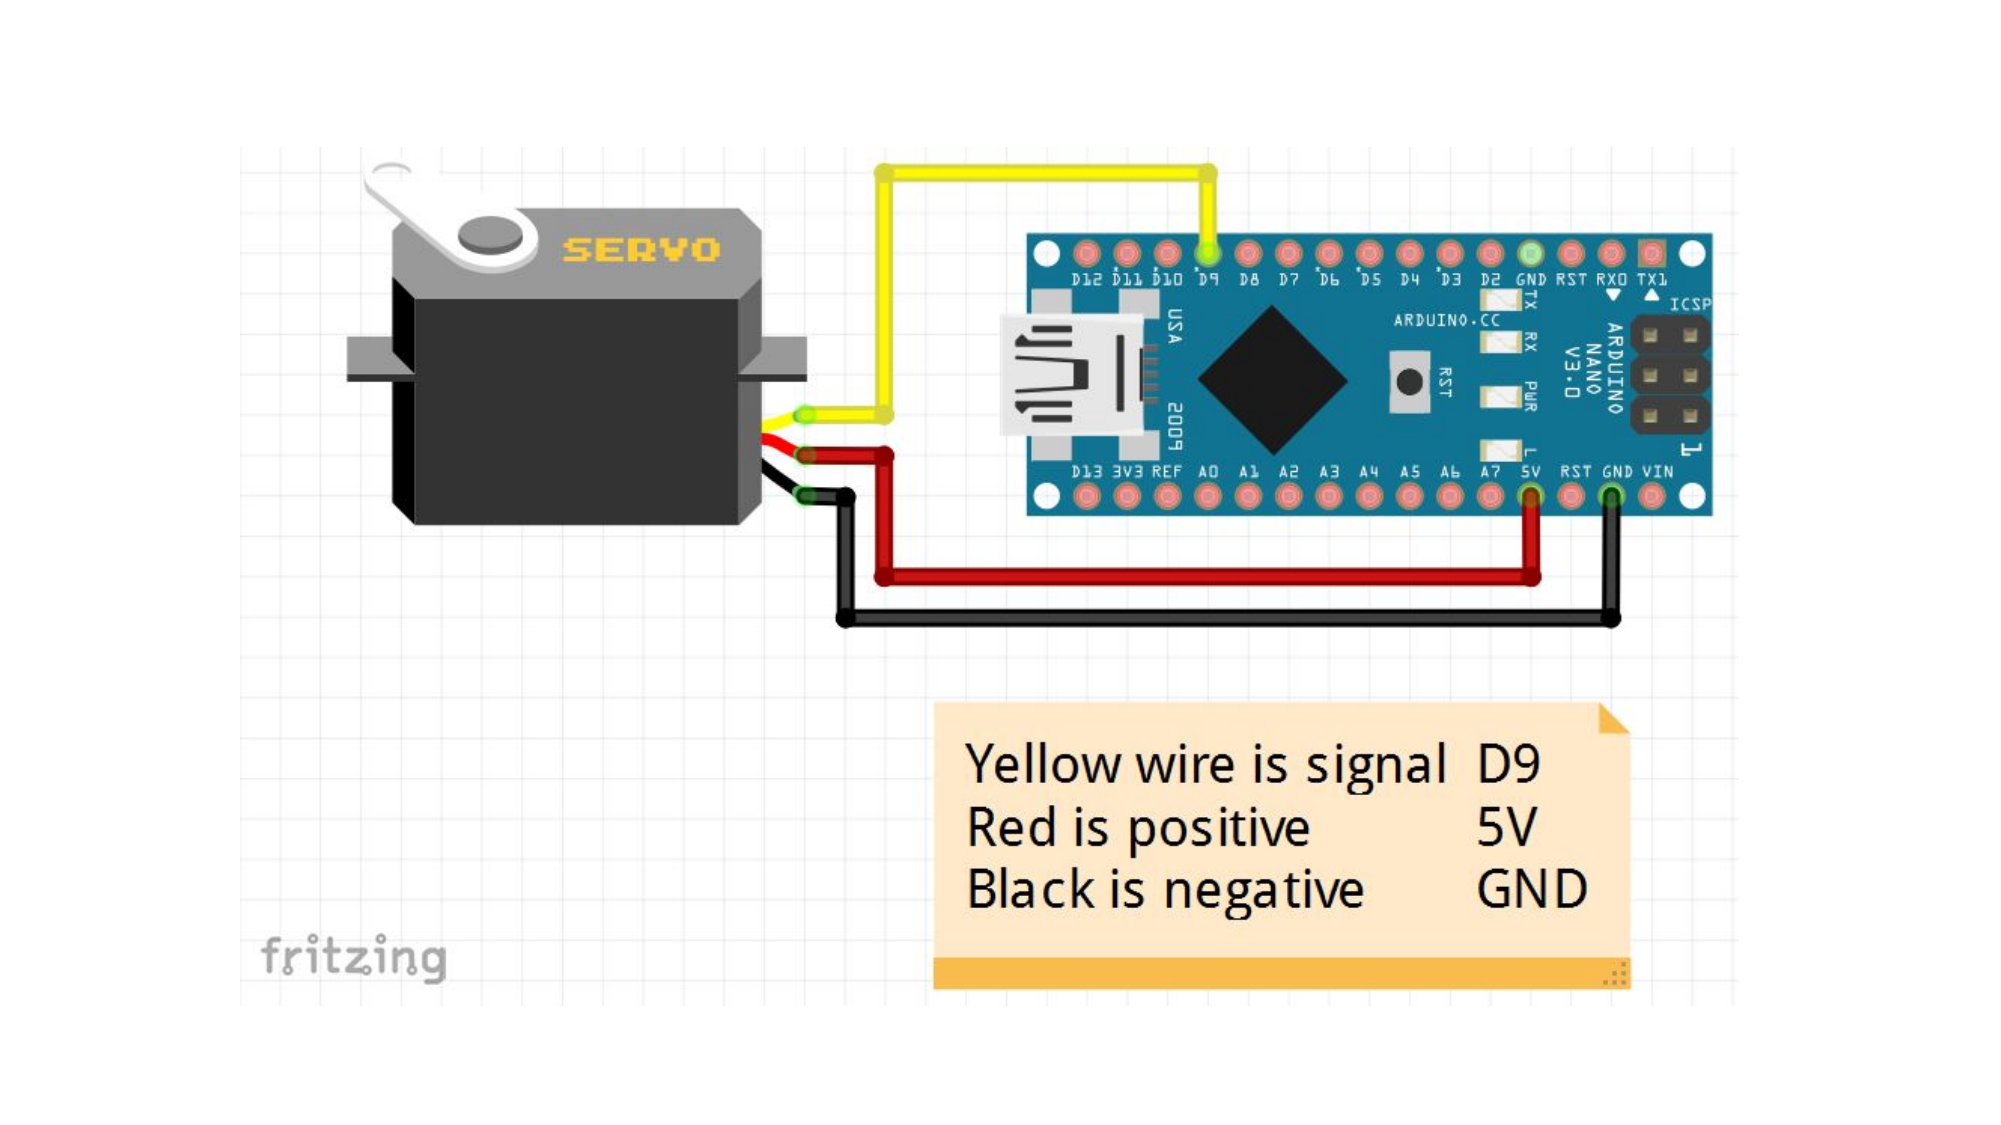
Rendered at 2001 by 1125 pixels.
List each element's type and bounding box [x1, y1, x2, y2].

picture [240, 147, 1739, 1006]
